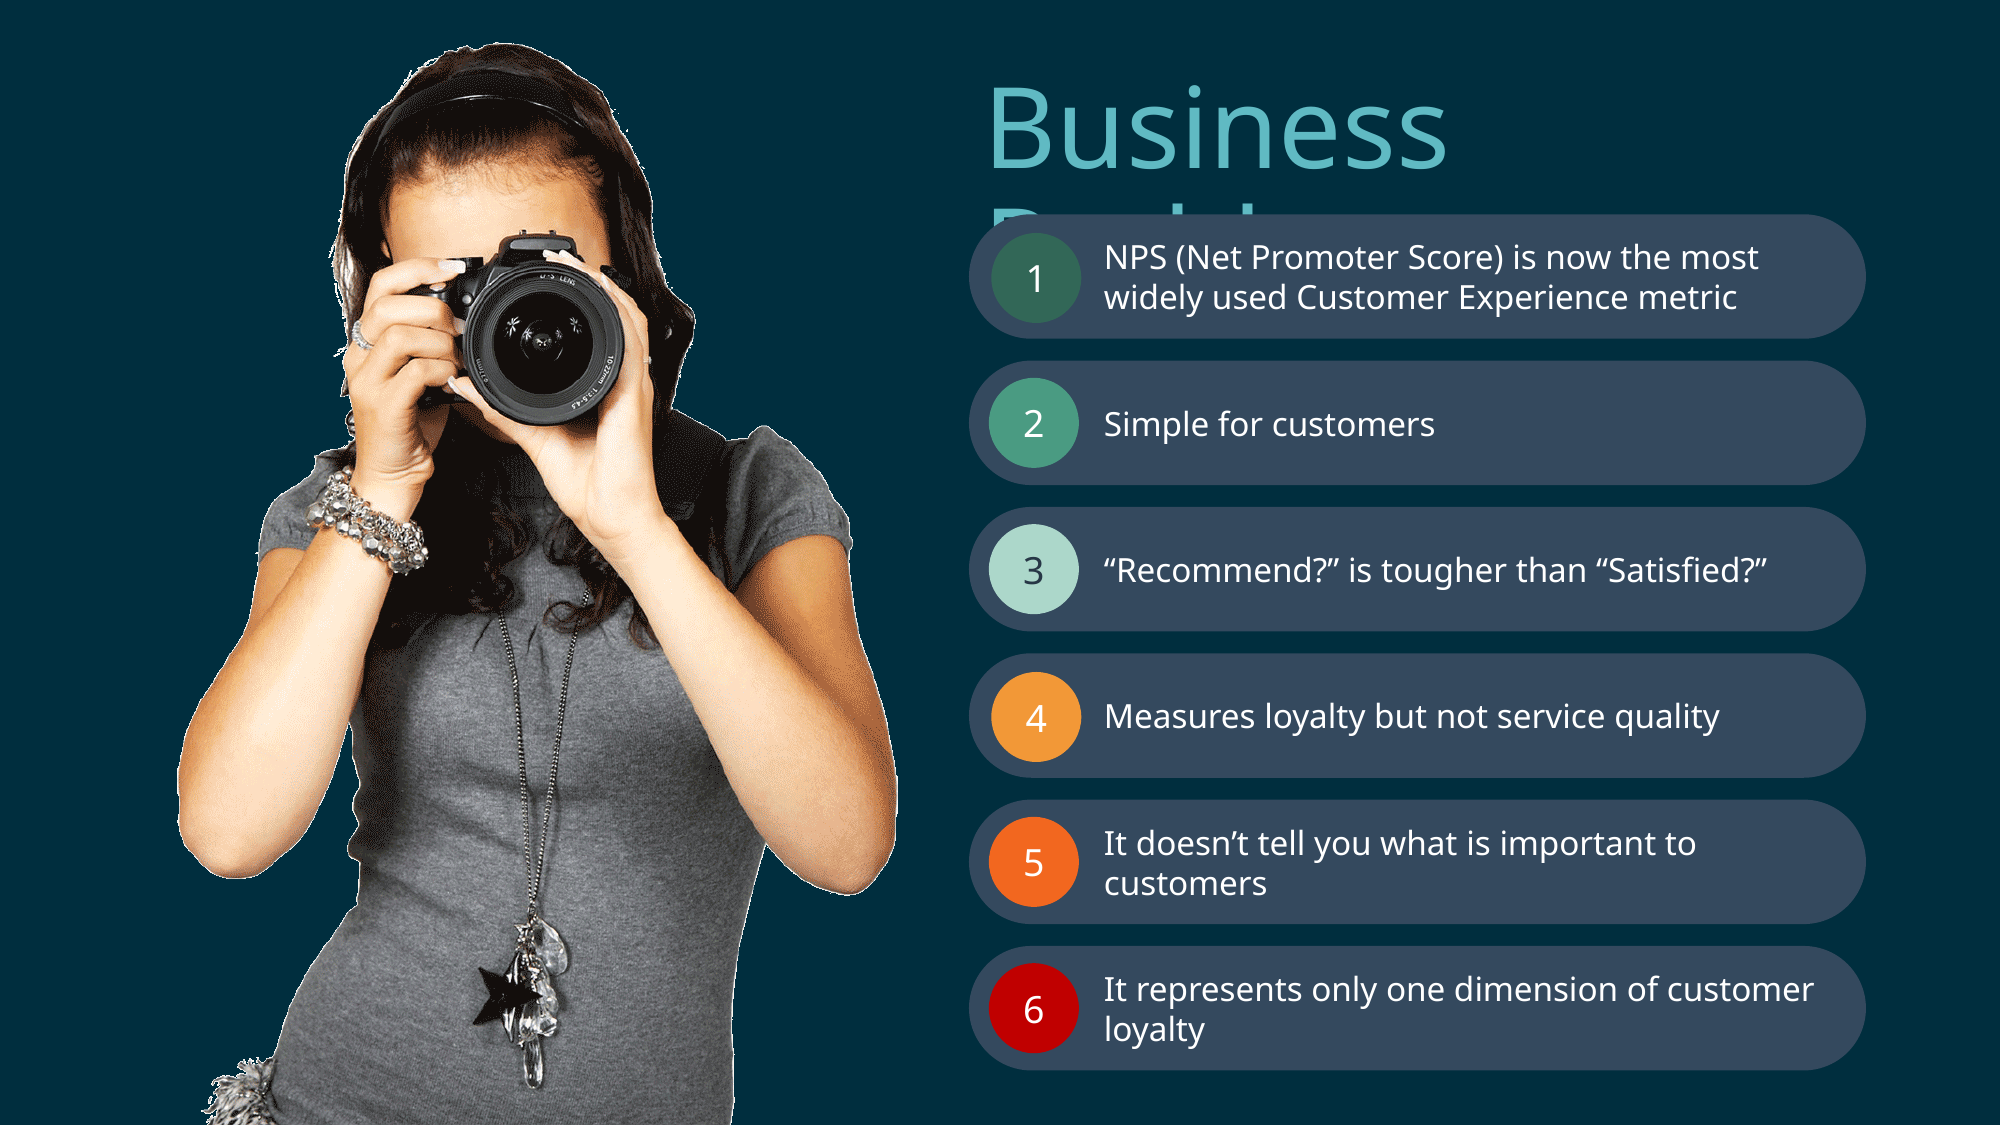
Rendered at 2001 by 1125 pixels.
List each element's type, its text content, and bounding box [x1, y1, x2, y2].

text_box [968, 799, 1867, 925]
picture [994, 209, 1033, 213]
picture [1173, 204, 1182, 213]
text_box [968, 213, 1867, 339]
picture [178, 43, 897, 1125]
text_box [968, 945, 1867, 1071]
picture [1243, 204, 1252, 213]
text_box Business Problem [968, 63, 1940, 185]
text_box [968, 506, 1867, 632]
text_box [968, 360, 1867, 486]
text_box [968, 653, 1867, 778]
